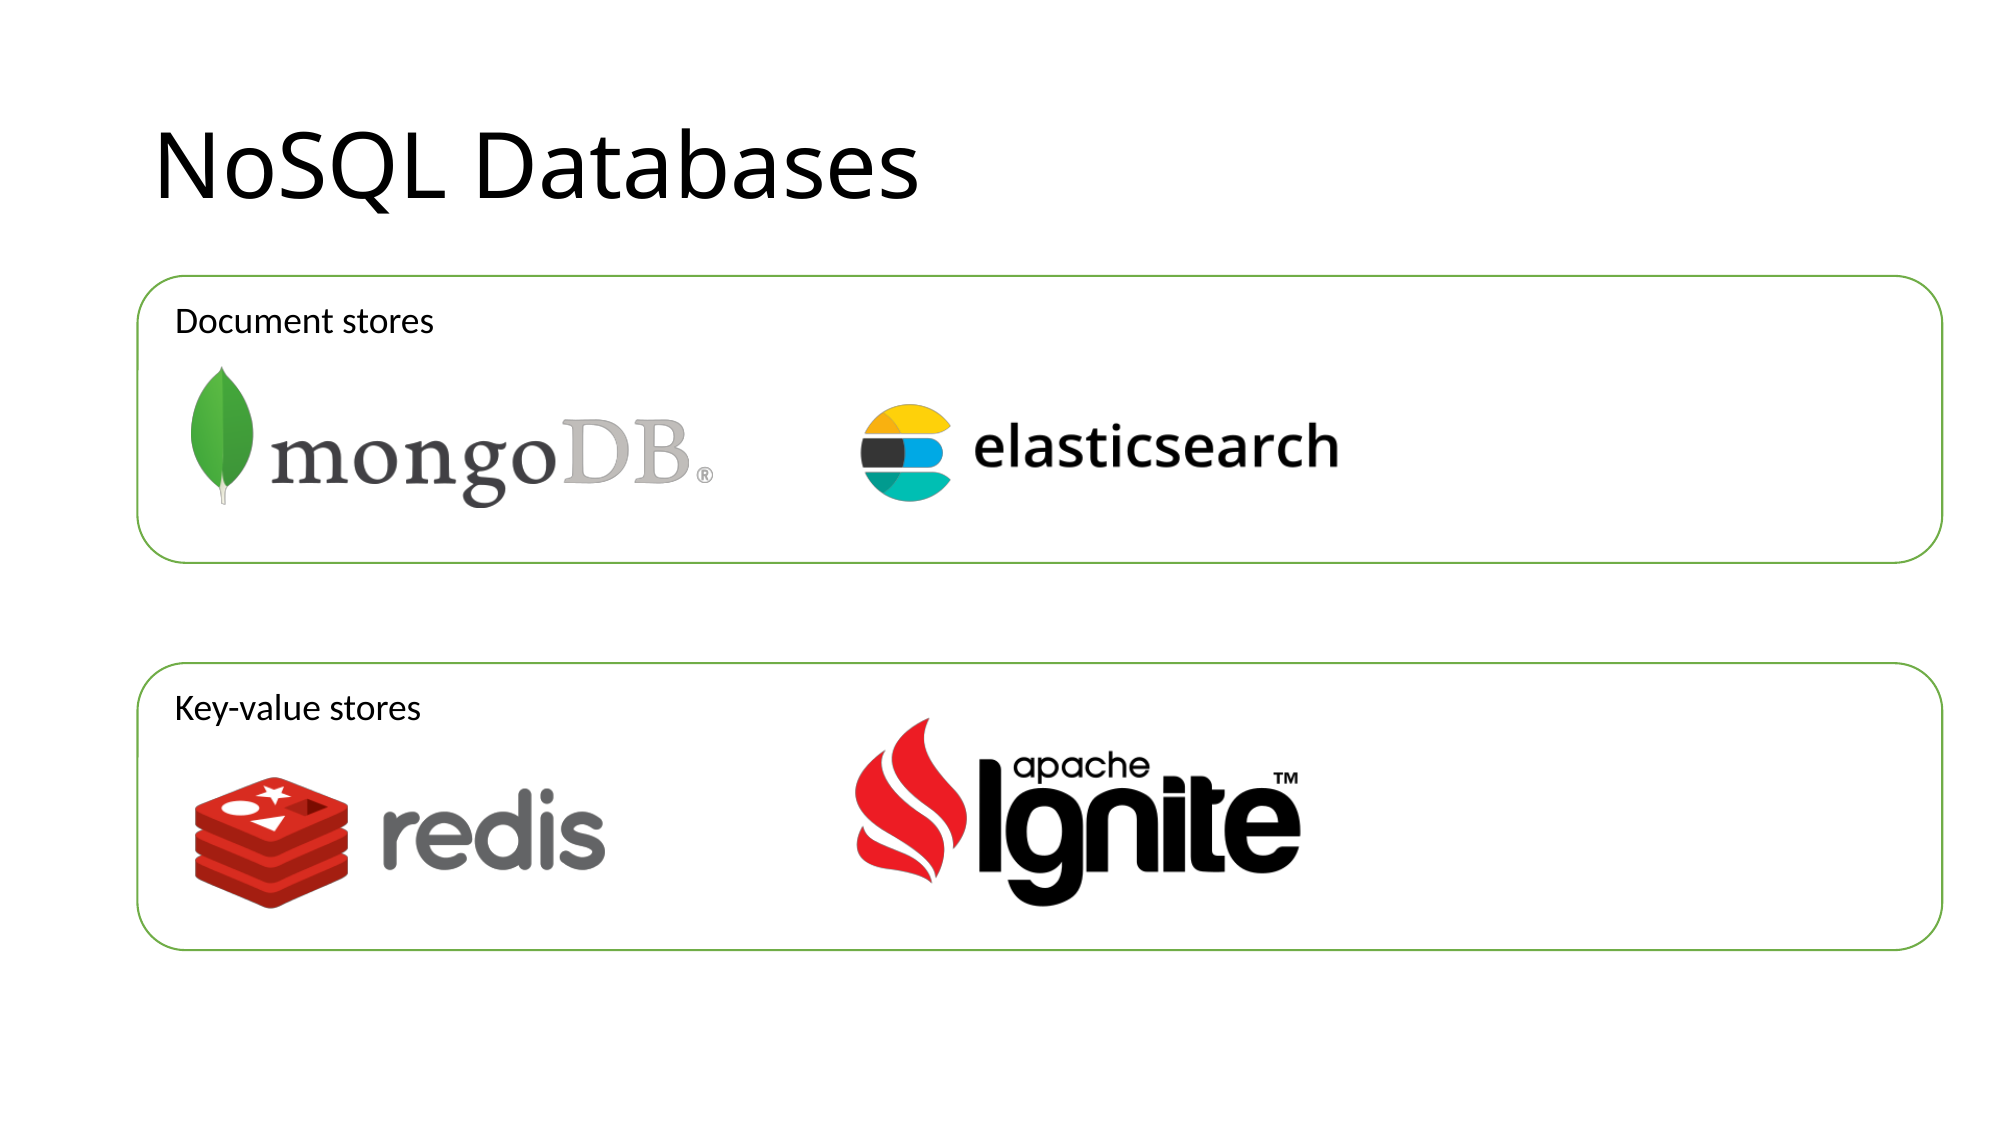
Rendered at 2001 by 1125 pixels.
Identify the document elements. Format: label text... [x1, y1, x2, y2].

text_box Key-value stores [160, 675, 437, 736]
picture [849, 710, 1308, 913]
picture [191, 773, 609, 913]
picture [849, 399, 1350, 508]
picture [191, 366, 713, 509]
title NoSQL Databases [137, 59, 1863, 278]
text_box [136, 662, 1944, 952]
text_box [136, 274, 1944, 564]
text_box Document stores [160, 288, 450, 349]
